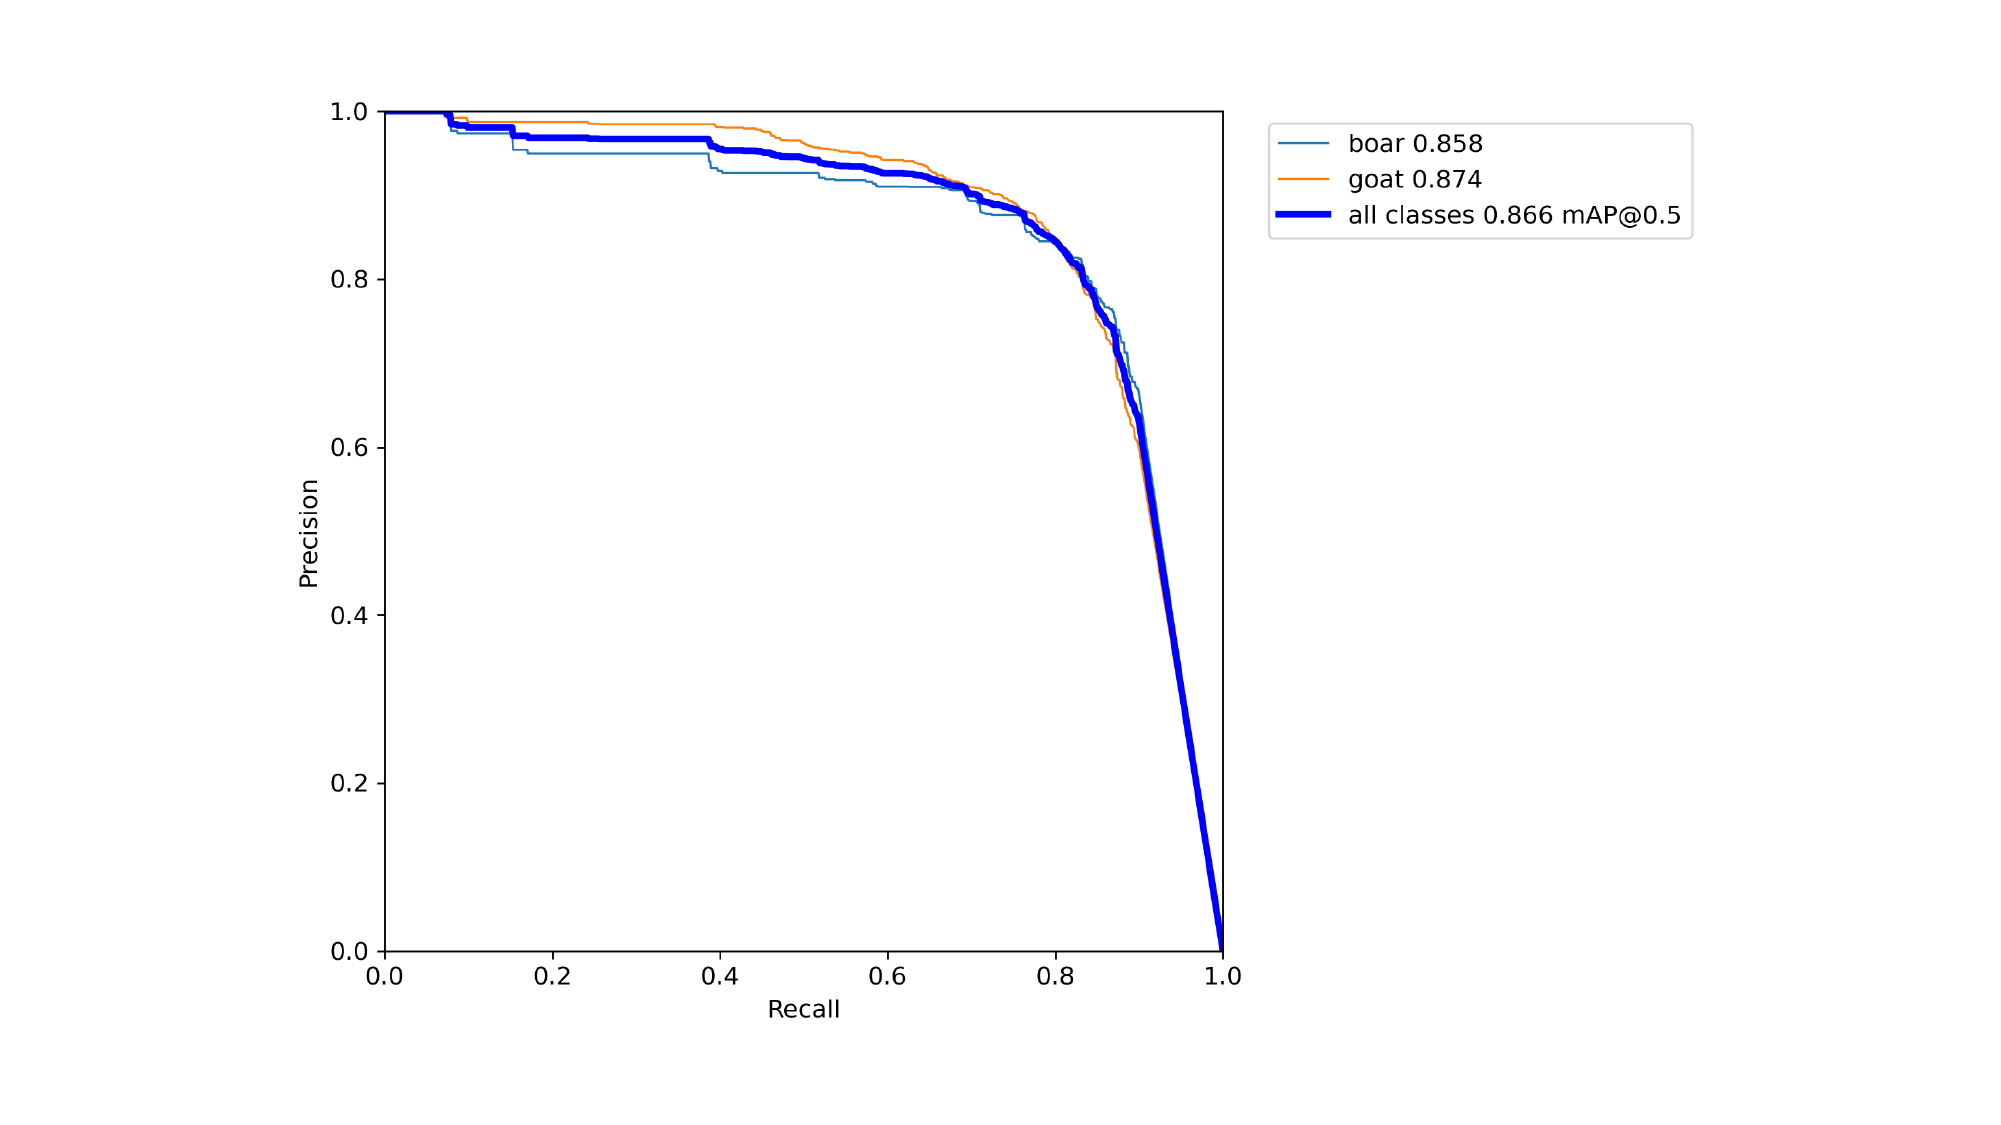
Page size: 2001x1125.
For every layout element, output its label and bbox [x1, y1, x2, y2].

list [270, 75, 1730, 1049]
